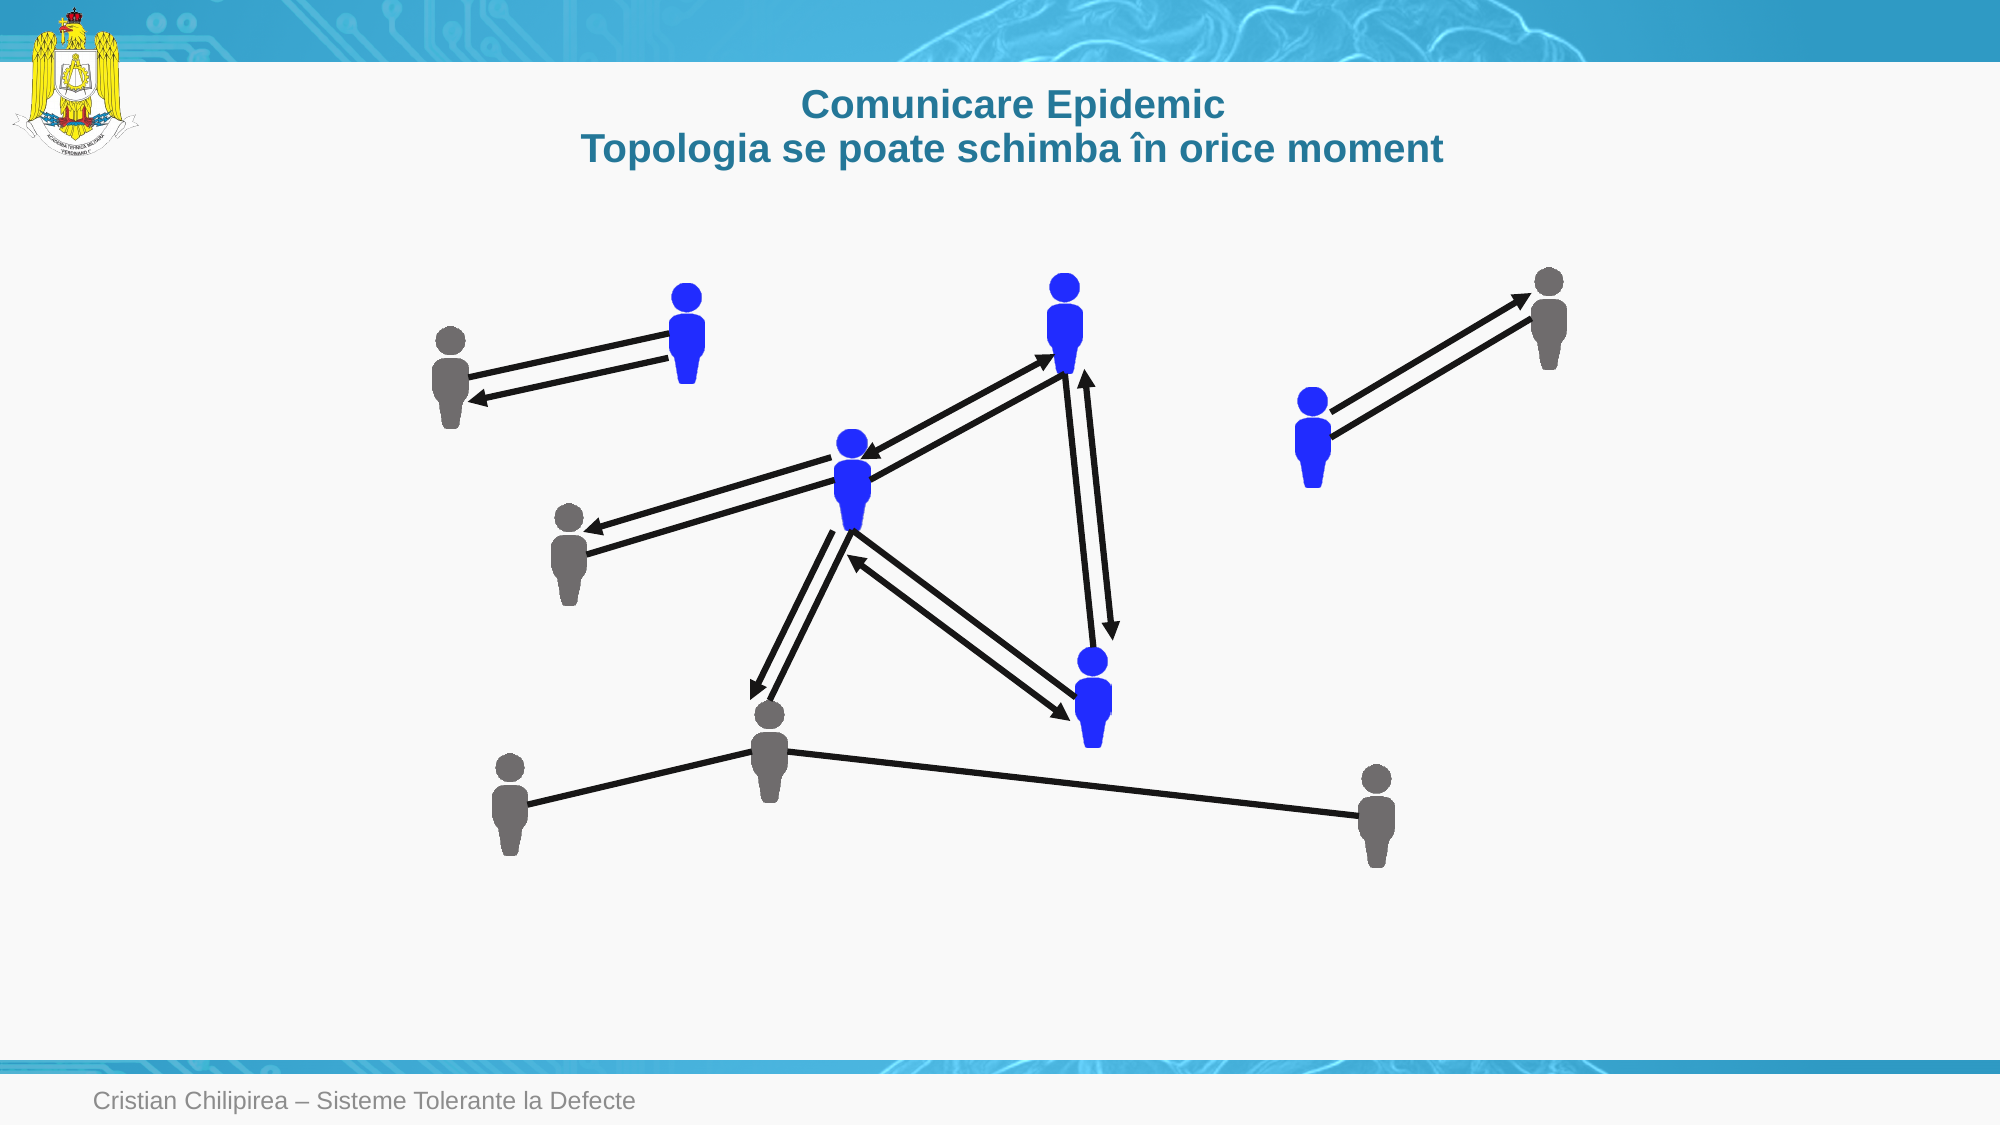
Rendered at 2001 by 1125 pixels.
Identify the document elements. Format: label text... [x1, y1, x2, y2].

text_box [467, 357, 669, 402]
picture [1075, 647, 1112, 748]
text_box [787, 751, 1359, 816]
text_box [769, 531, 852, 701]
picture [1531, 267, 1567, 370]
picture [432, 326, 469, 429]
picture [1358, 764, 1395, 868]
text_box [1330, 292, 1532, 413]
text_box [860, 354, 1056, 460]
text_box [527, 751, 752, 805]
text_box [846, 554, 1071, 721]
picture [491, 753, 528, 856]
picture [0, 0, 2000, 156]
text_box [1084, 368, 1113, 641]
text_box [583, 457, 832, 532]
picture [751, 700, 788, 803]
picture [0, 1060, 2000, 1074]
picture [1047, 273, 1083, 374]
picture [834, 429, 871, 531]
picture [669, 283, 705, 384]
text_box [750, 530, 833, 700]
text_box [1330, 413, 1532, 438]
title Comunicare Epidemic Topologia se poate schimba în orice moment [150, 76, 1876, 180]
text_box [468, 333, 670, 378]
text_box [852, 531, 1076, 698]
footer Cristian Chilipirea – Sisteme Tolerante la Defecte [77, 1073, 1338, 1125]
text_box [869, 374, 1064, 480]
picture [551, 503, 587, 606]
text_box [586, 532, 750, 555]
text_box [1064, 374, 1094, 647]
picture [1295, 387, 1331, 488]
